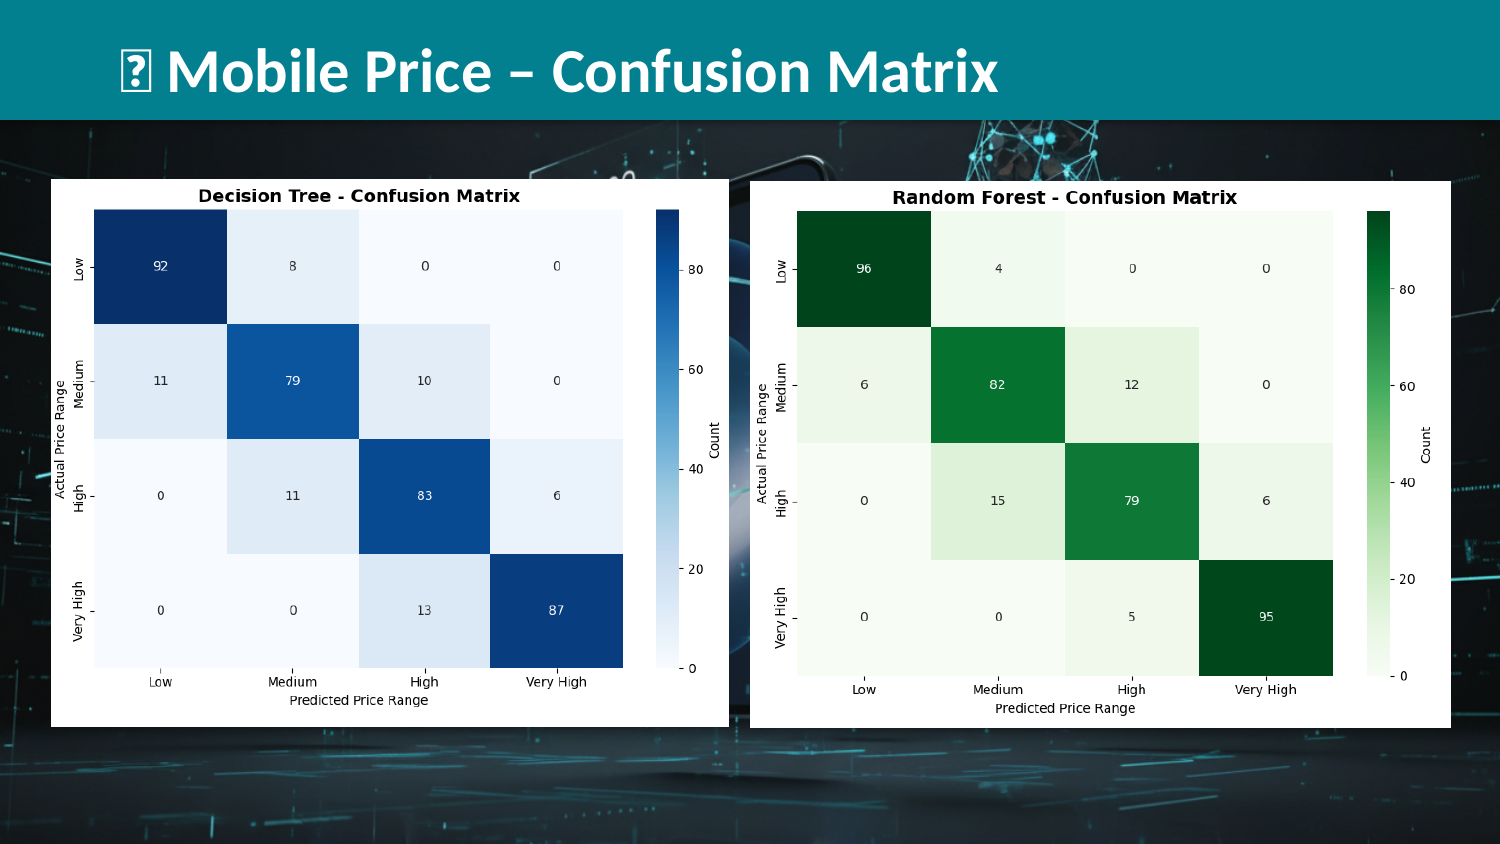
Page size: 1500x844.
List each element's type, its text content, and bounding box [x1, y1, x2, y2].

text_box 🔄 Mobile Price – Confusion Matrix [105, 22, 1016, 113]
picture [0, 121, 1500, 844]
text_box [0, 0, 1500, 121]
